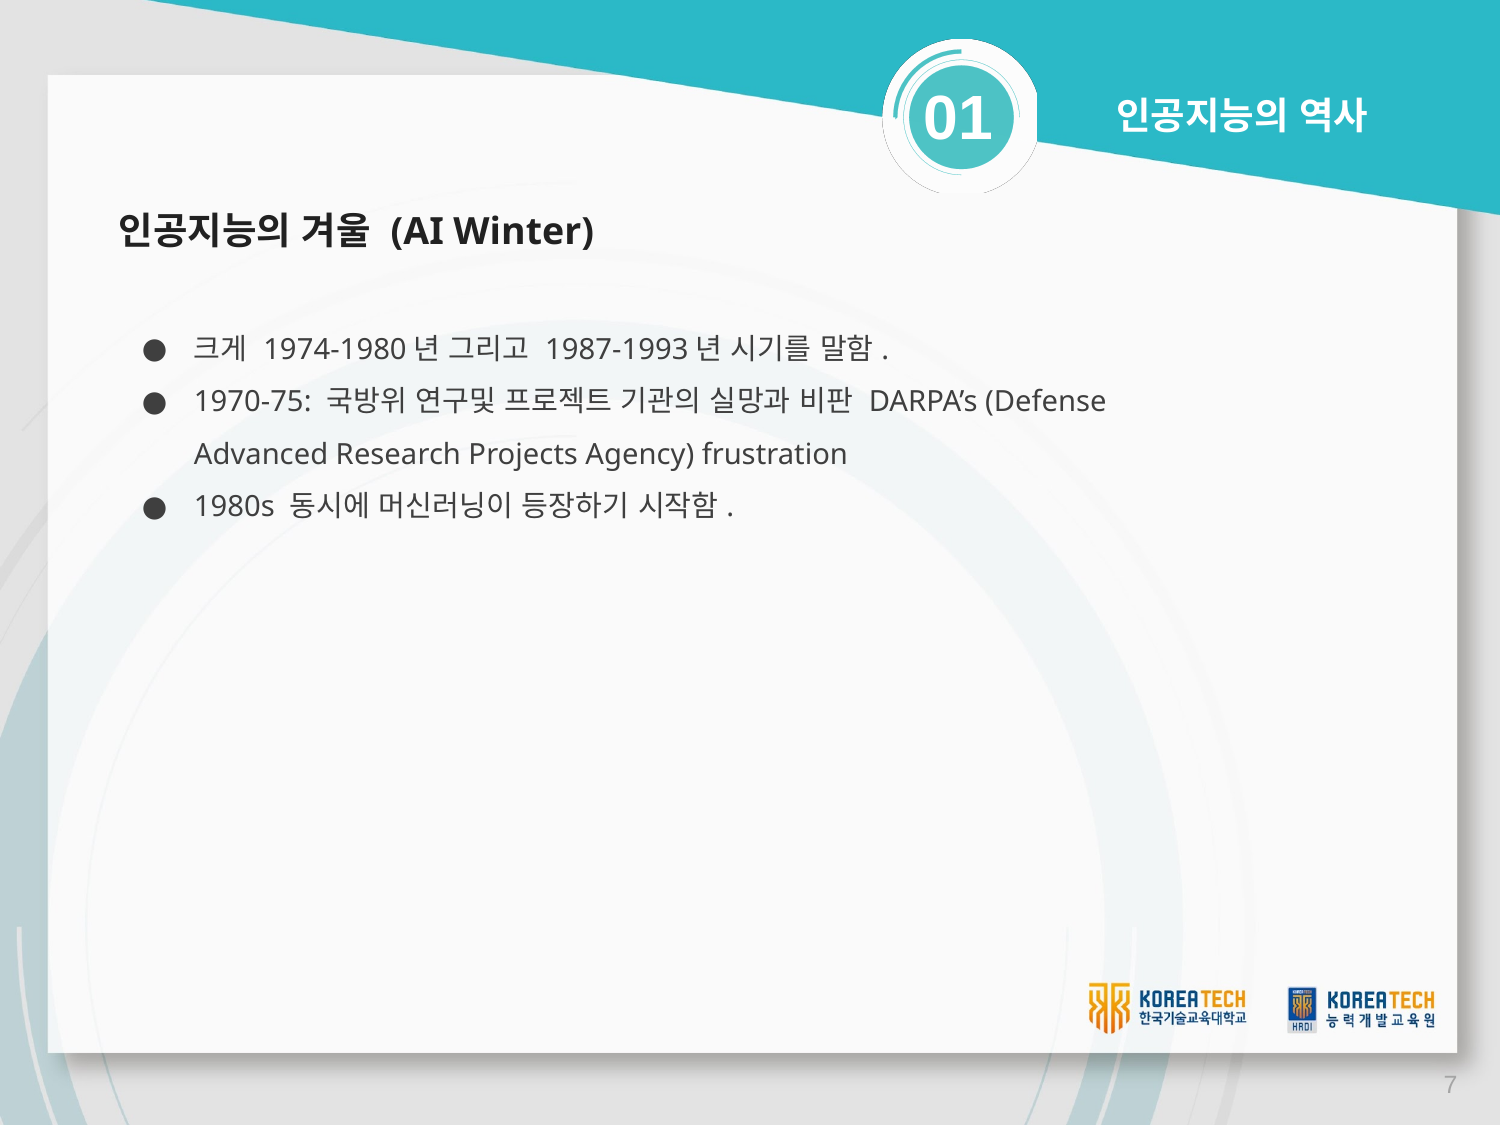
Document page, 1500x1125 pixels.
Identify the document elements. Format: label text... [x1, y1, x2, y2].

text_box 인공지능의 겨울 (AI Winter) 크게 1974-1980년 그리고 1987-1993년 시기를 말함. 1970-75: 국방위 연구및 프로젝트 기관의 실망과 비판 DARPA’s (Defense Advanced Research Projects Agency) frustration 1980s 동시에 머신러닝이 등장하기 시작함. [104, 193, 1130, 954]
text_box 인공지능의 역사 [1048, 84, 1436, 145]
picture [0, 0, 1500, 1125]
slide_number 7 [1225, 1053, 1473, 1114]
